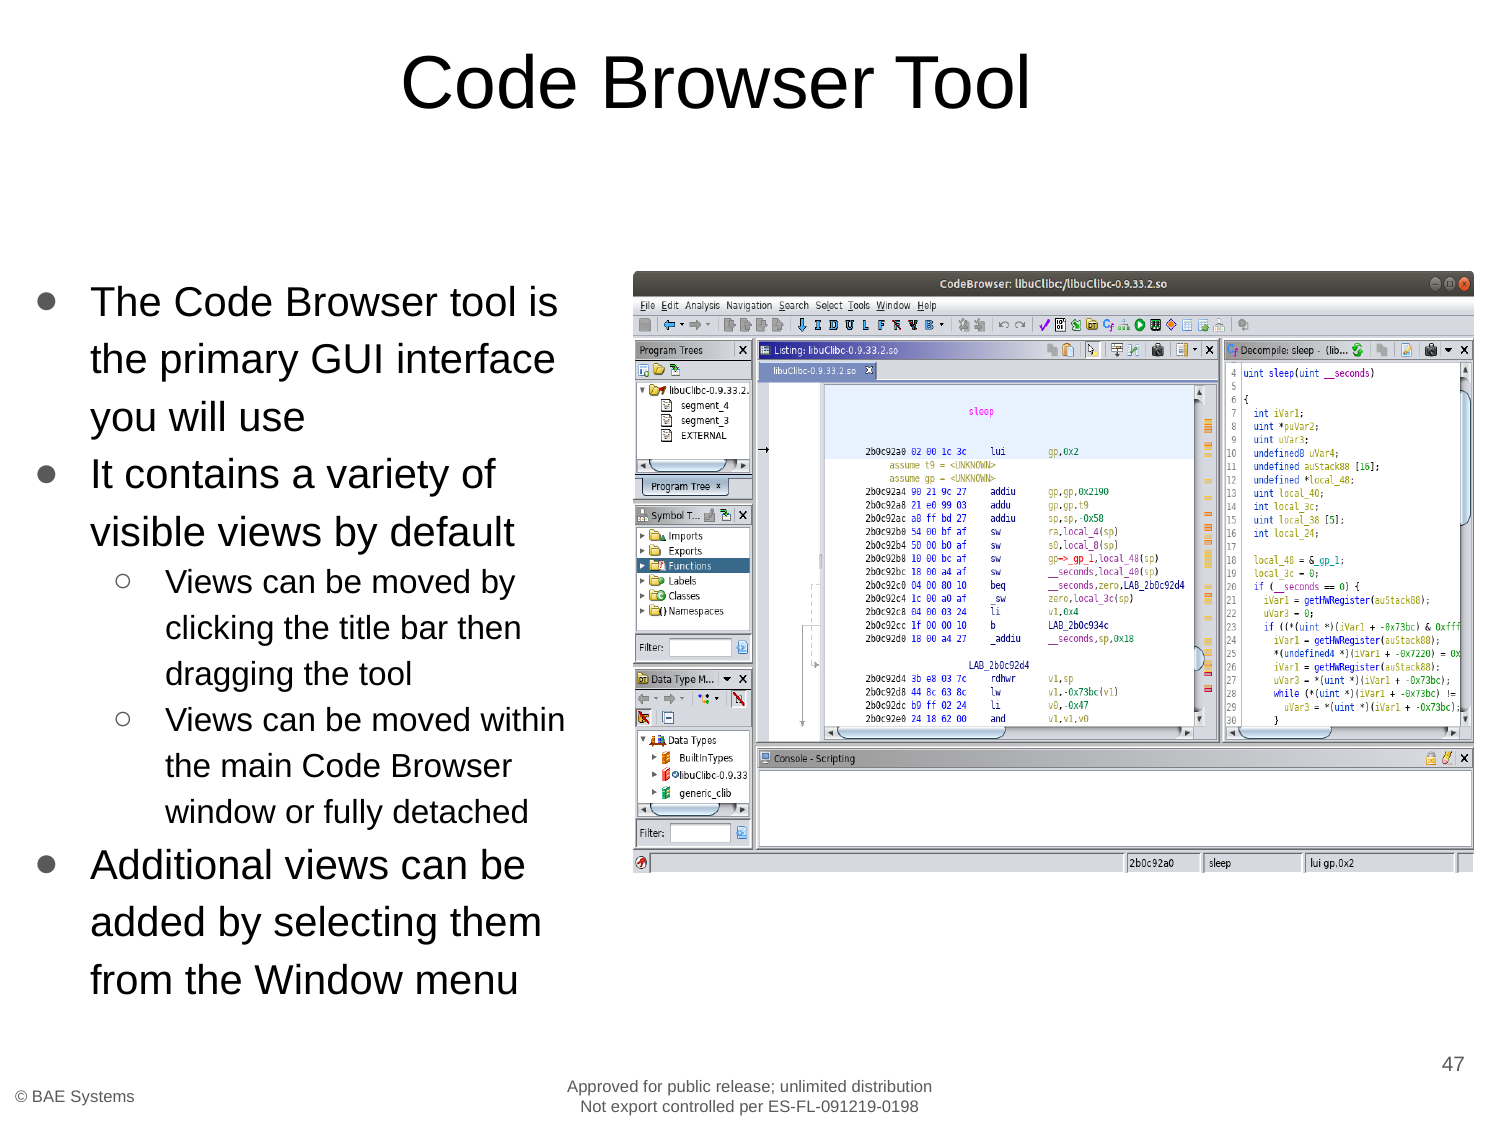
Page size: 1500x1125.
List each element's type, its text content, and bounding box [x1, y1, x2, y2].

list The Code Browser tool is the primary GUI interface you will use It contains a variety of visible views by default Views can be moved by clicking the title bar then dragging the tool Views can be moved within the main Code Browser window or fully detached Additional views can be added by selecting them from the Window menu [0, 252, 623, 1000]
slide_number 47 [1389, 1019, 1480, 1106]
picture [633, 271, 1475, 874]
title Code Browser Tool [17, 18, 1416, 145]
